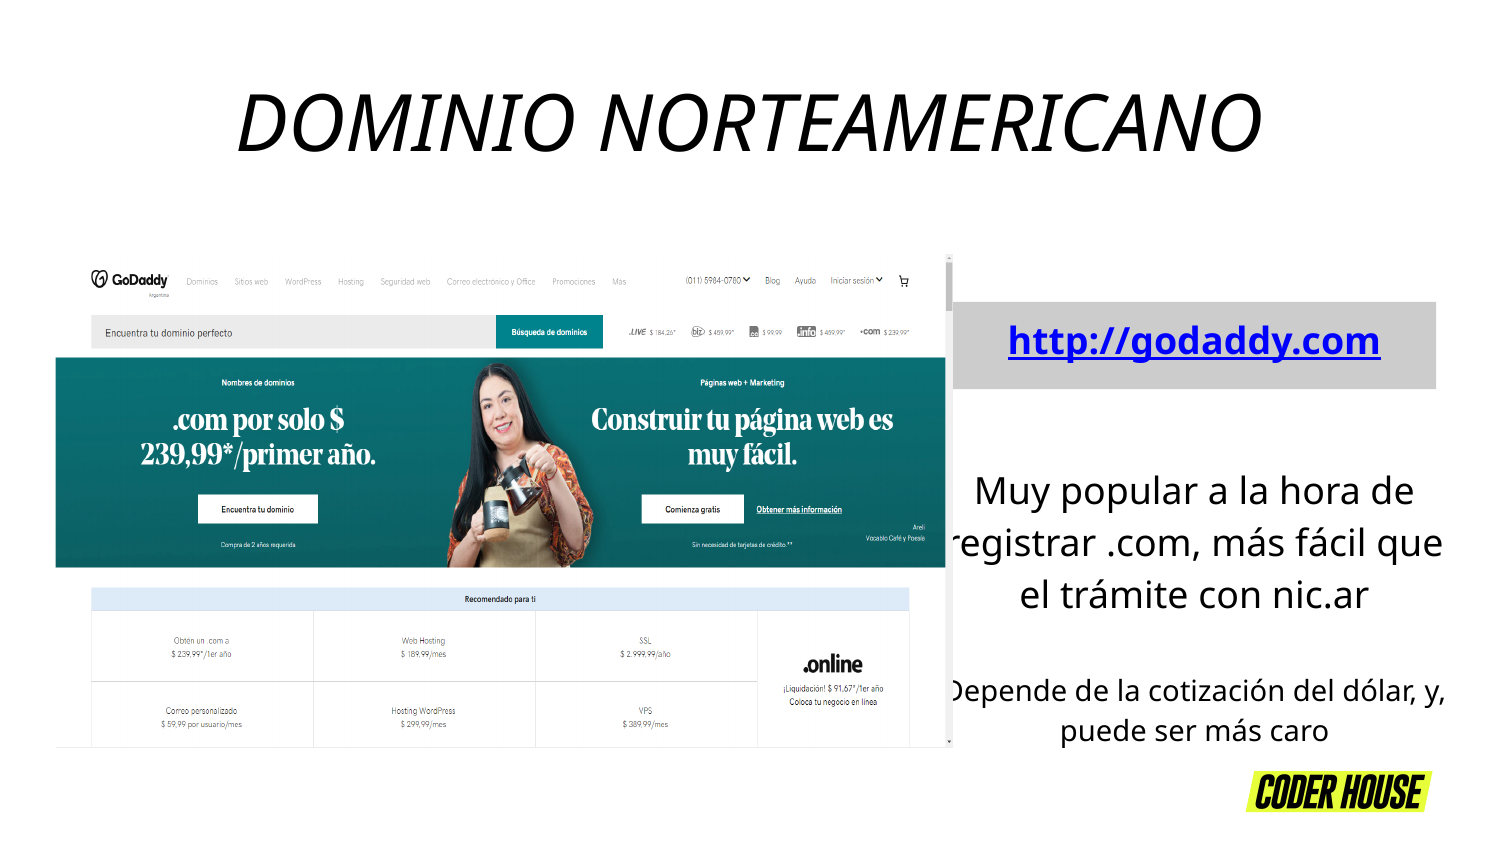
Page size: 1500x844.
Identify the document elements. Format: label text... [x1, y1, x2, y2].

text_box http://godaddy.com [959, 301, 1437, 390]
picture [1241, 764, 1437, 819]
text_box Muy popular a la hora de registrar .com, más fácil que el trámite con nic.ar Depende de la cotización del dólar, y, puede ser más caro [959, 445, 1471, 678]
picture [55, 254, 954, 748]
text_box DOMINIO NORTEAMERICANO [105, 43, 1395, 158]
